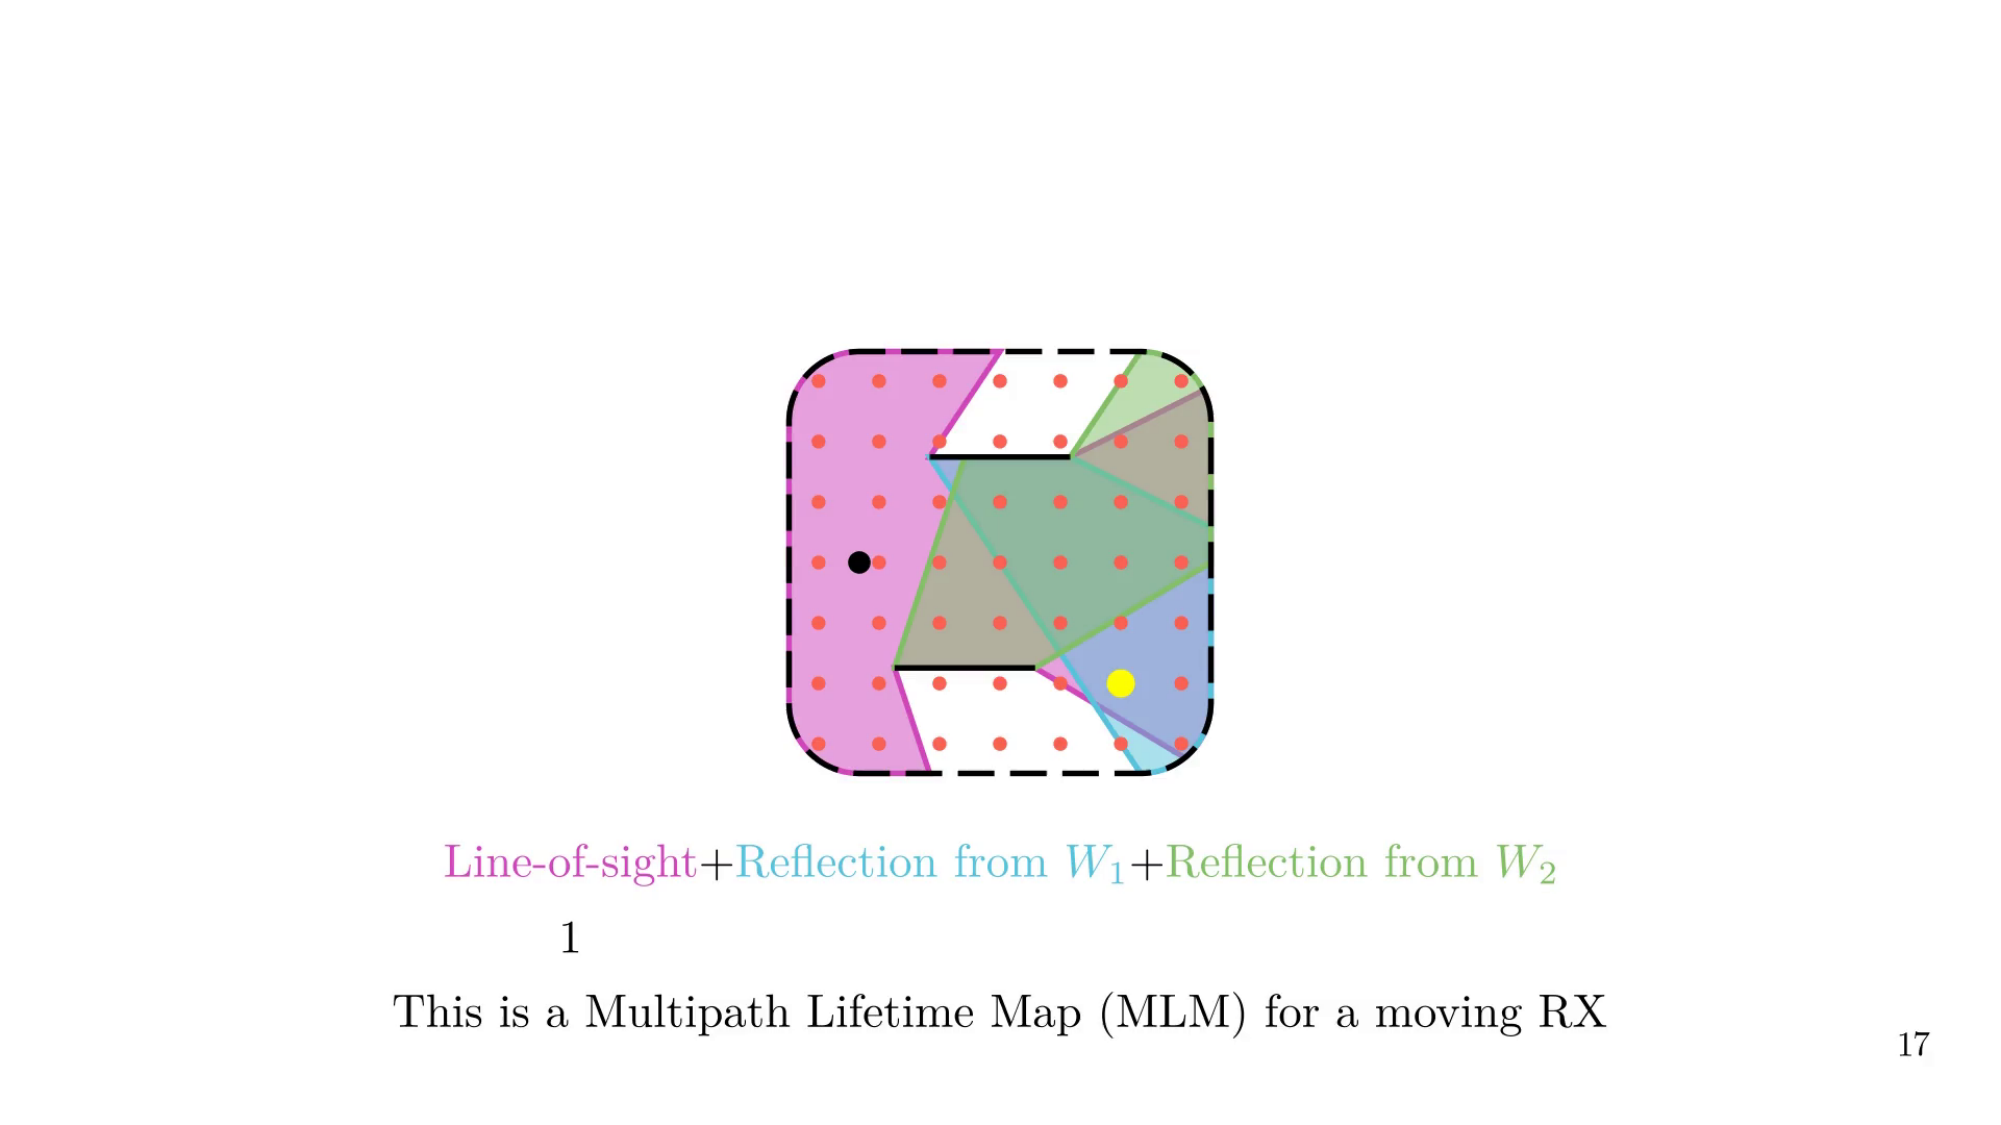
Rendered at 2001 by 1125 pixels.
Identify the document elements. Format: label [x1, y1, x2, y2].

text_box [0, 0, 2000, 1125]
